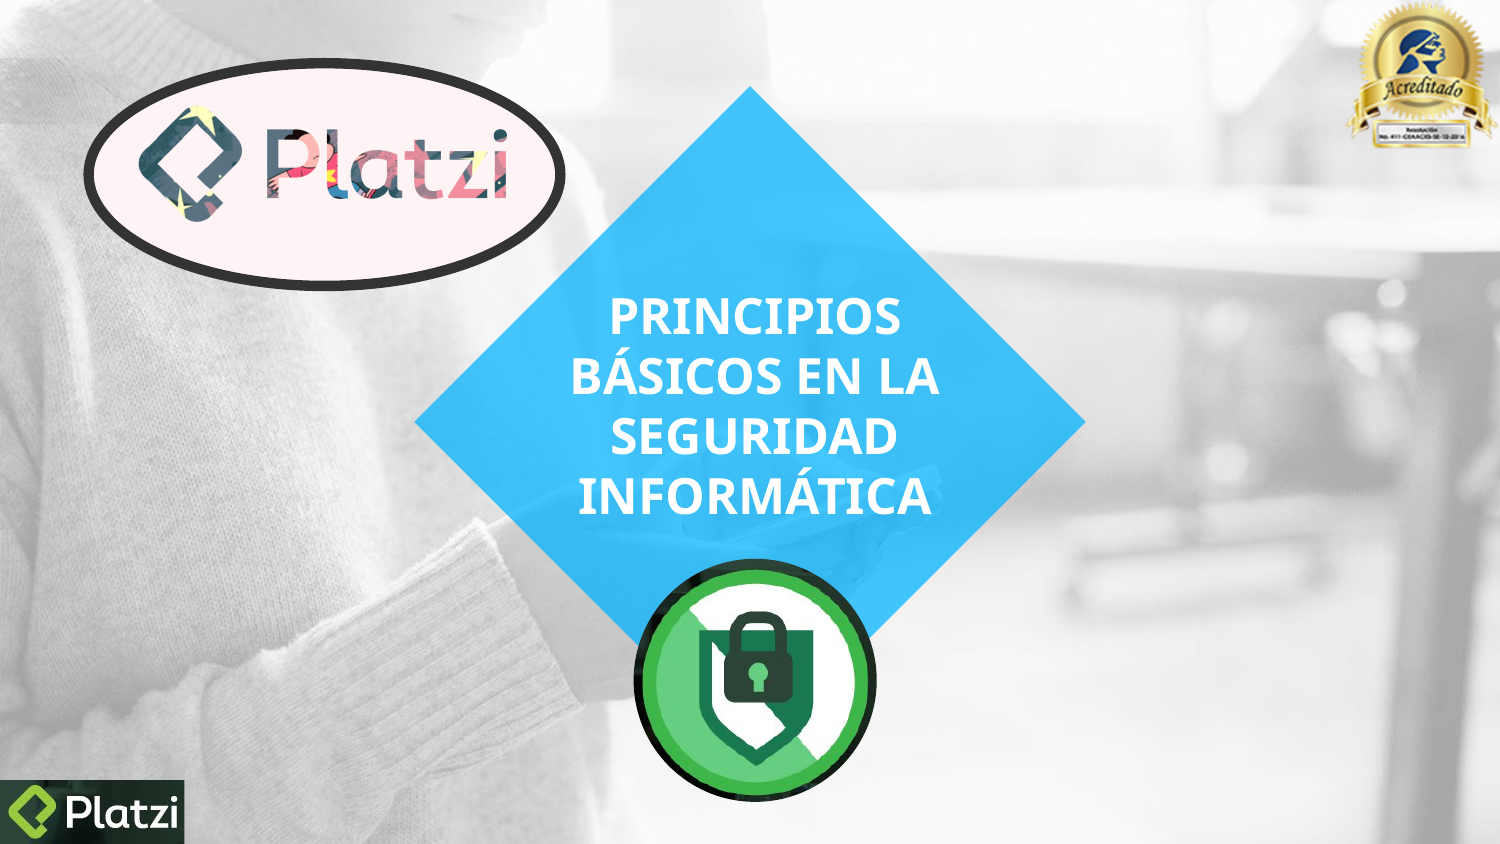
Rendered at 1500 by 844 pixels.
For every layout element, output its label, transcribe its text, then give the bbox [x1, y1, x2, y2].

picture [1335, 0, 1500, 152]
picture [532, 540, 968, 803]
picture [414, 331, 505, 513]
picture [88, 62, 561, 287]
picture [1006, 342, 1086, 502]
slide_number 32 [0, 0, 1500, 844]
picture [632, 86, 868, 204]
picture [0, 780, 185, 844]
title PRINCIPIOS BÁSICOS EN LA SEGURIDAD INFORMÁTICA [505, 204, 1006, 540]
